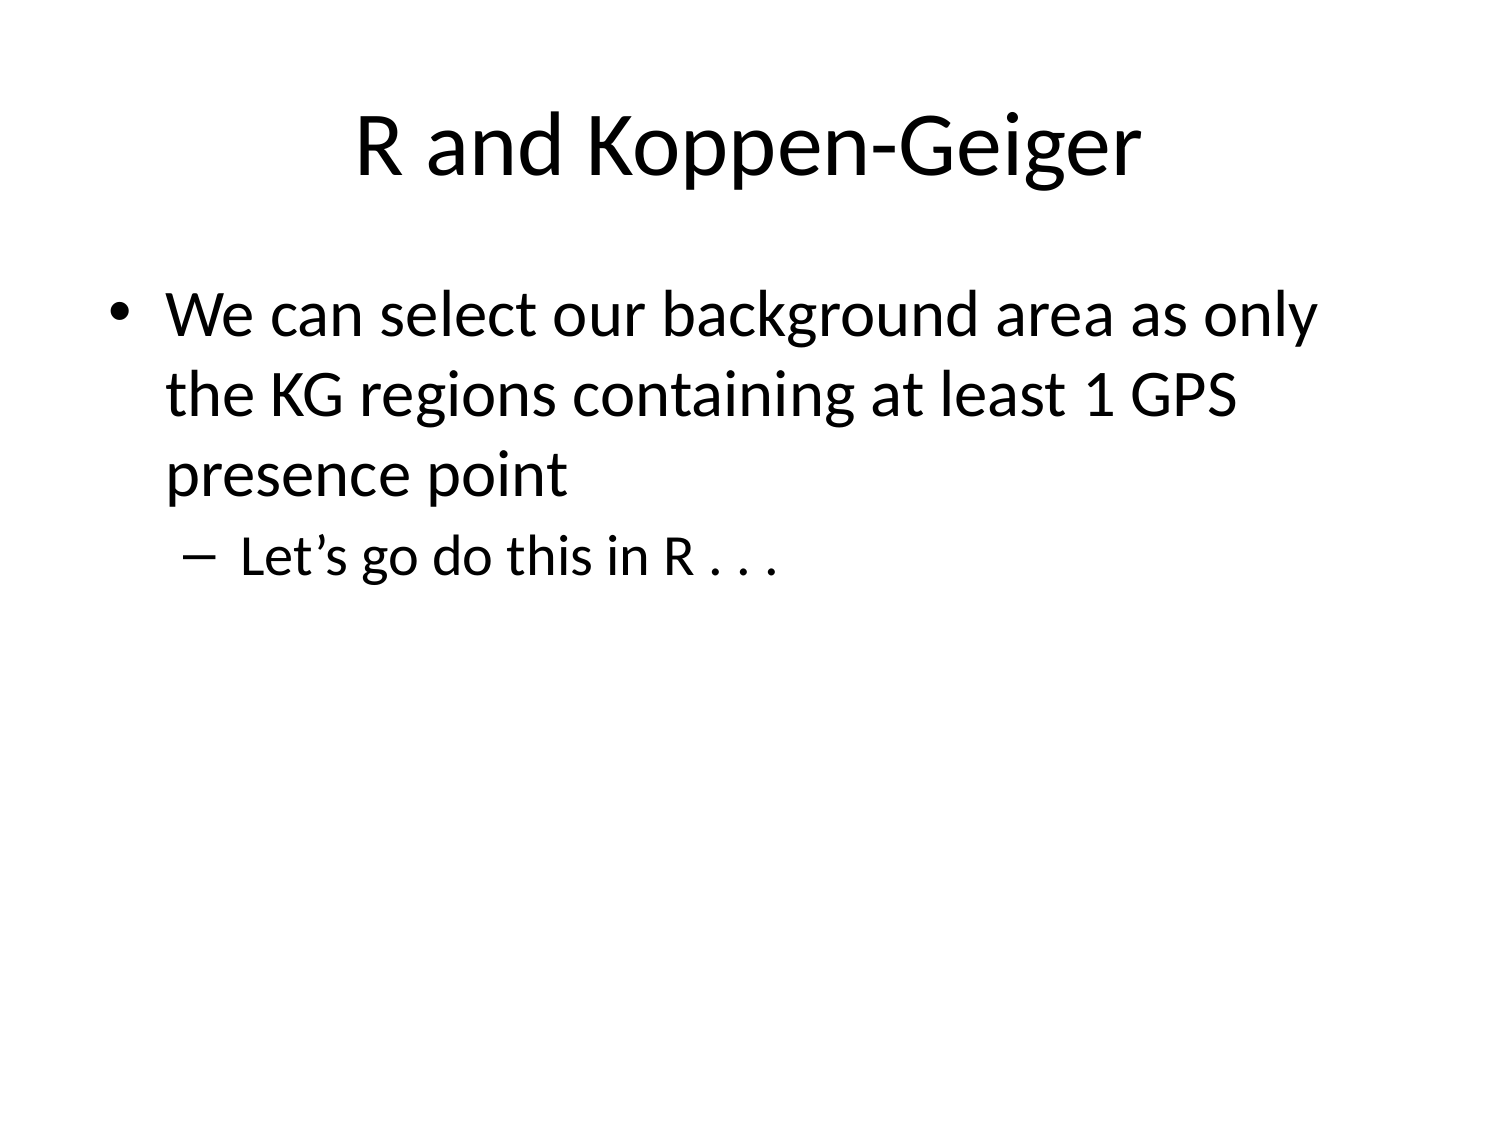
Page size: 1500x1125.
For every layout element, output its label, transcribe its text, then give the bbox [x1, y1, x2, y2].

list We can select our background area as only the KG regions containing at least 1 GPS presence point Let’s go do this in R . . . [75, 262, 1425, 1005]
title R and Koppen-Geiger [75, 45, 1425, 233]
